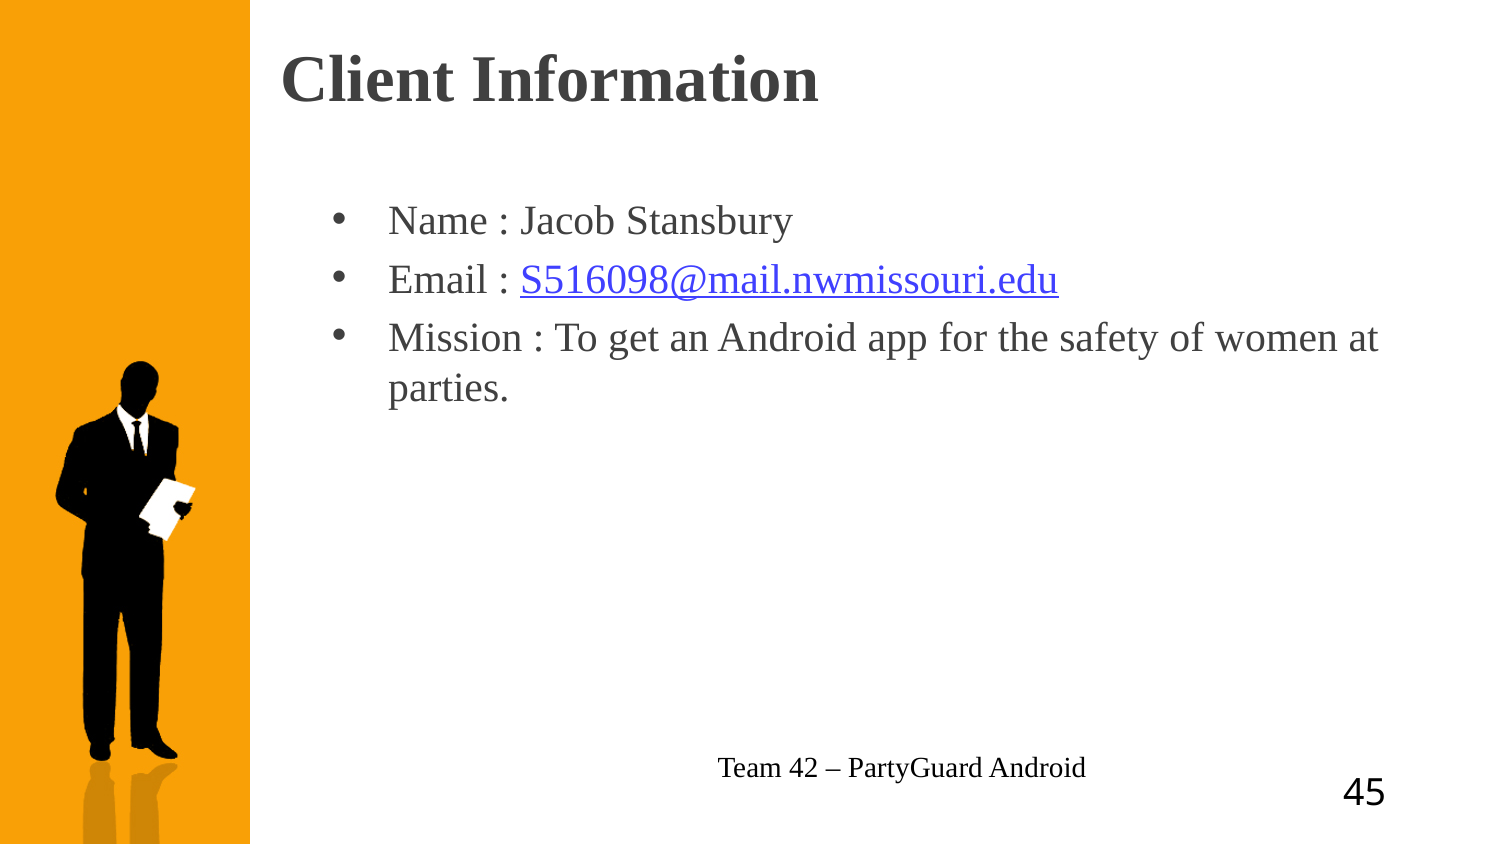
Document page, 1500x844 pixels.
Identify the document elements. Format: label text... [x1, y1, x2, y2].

text_box Team 42 – PartyGuard Android [702, 740, 1105, 791]
list Name : Jacob Stansbury Email : S516098@mail.nwmissouri.edu Mission : To get an Android app for the safety of women at parties. [266, 185, 1479, 677]
picture [0, 0, 1500, 844]
title Client Information [265, 2, 1500, 148]
text_box 45 [1328, 760, 1401, 821]
